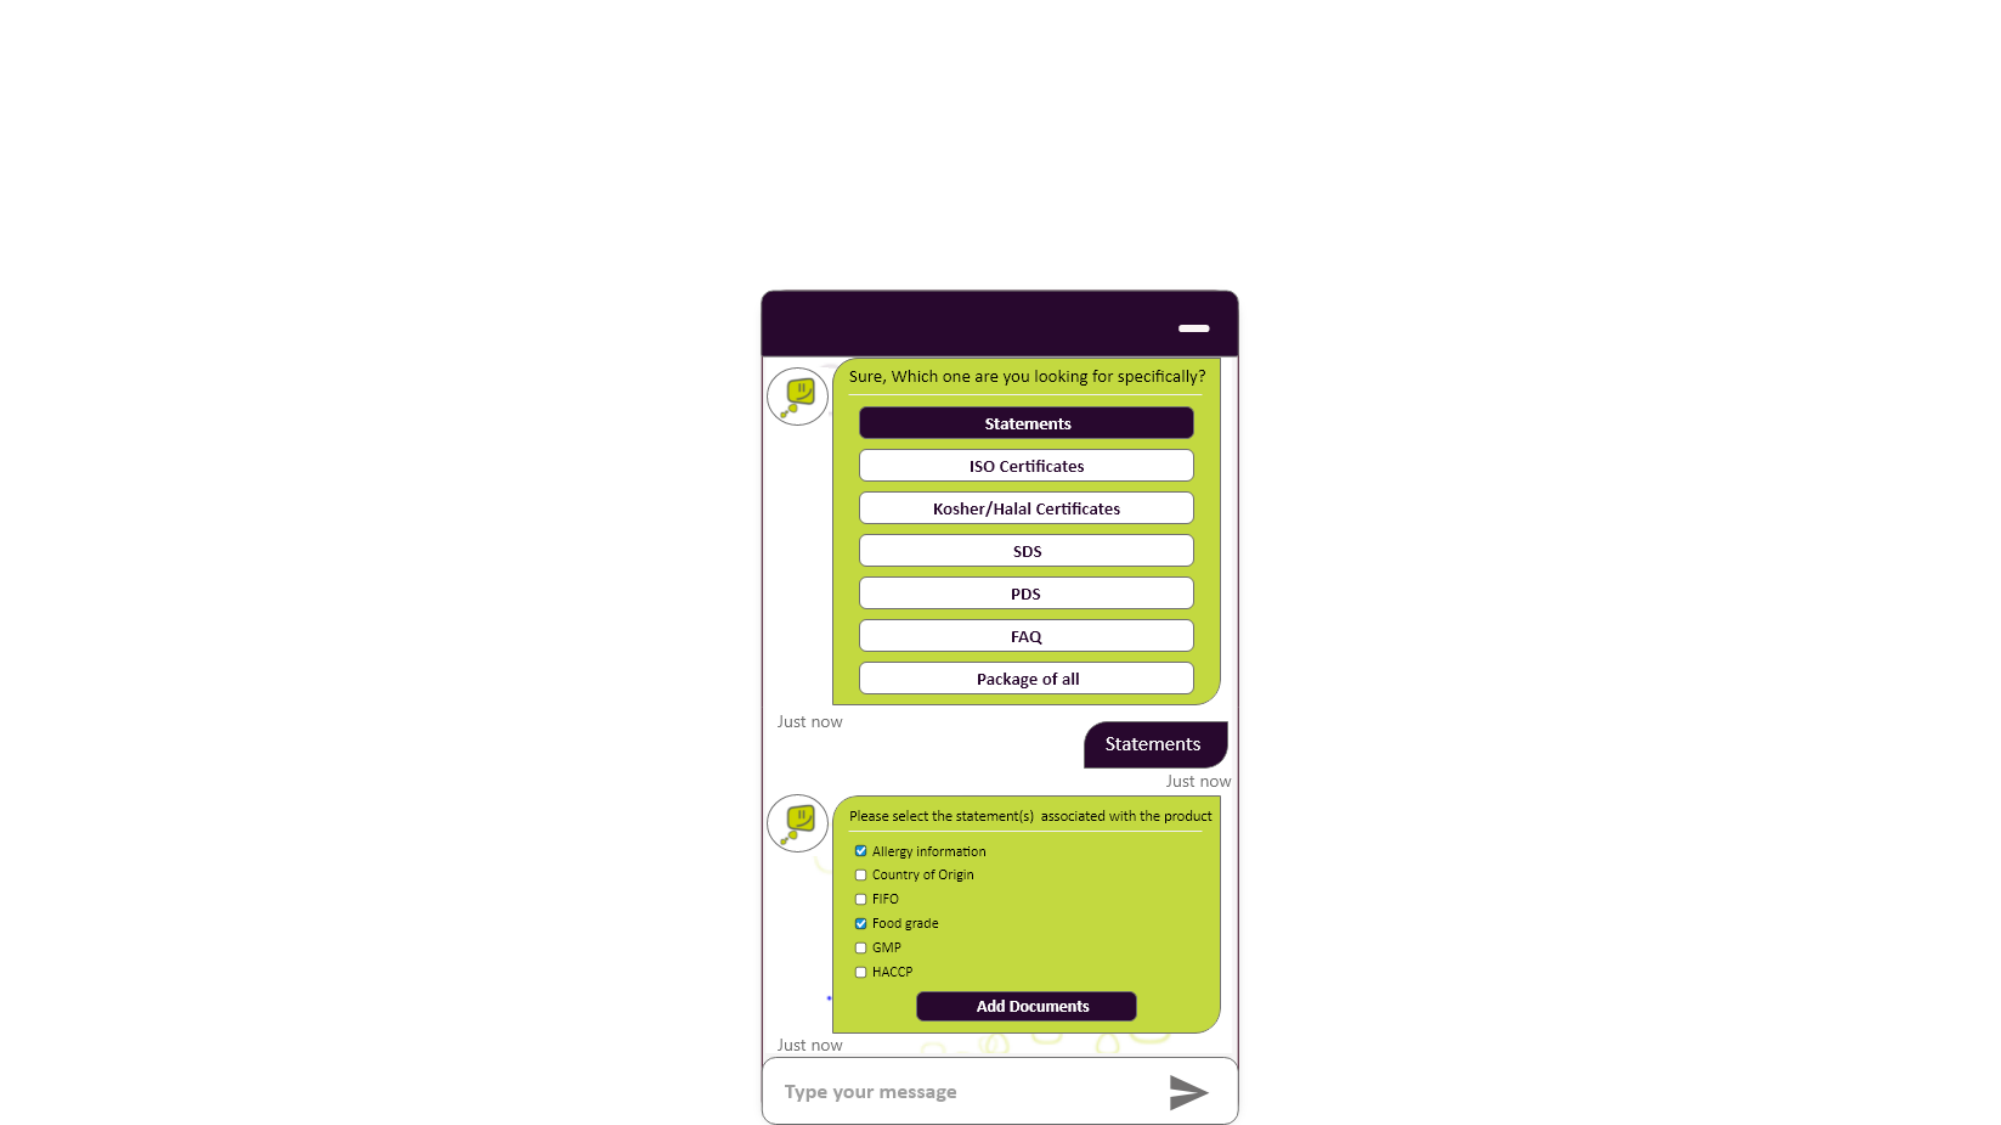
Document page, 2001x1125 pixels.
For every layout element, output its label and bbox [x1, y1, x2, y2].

picture [739, 0, 1260, 1125]
